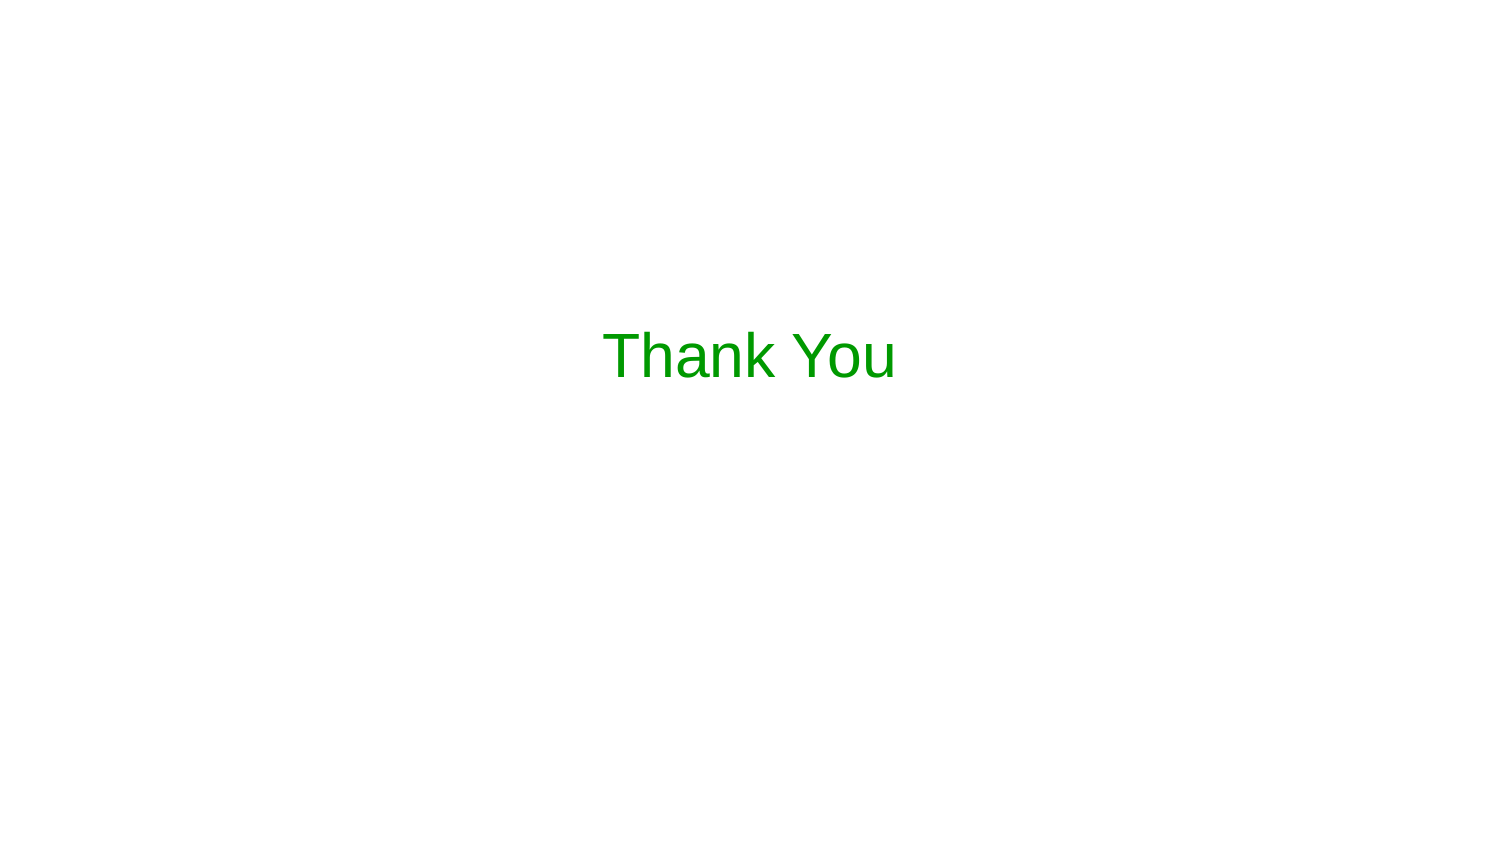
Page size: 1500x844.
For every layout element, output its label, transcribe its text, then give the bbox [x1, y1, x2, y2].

title Thank You [112, 261, 1388, 444]
